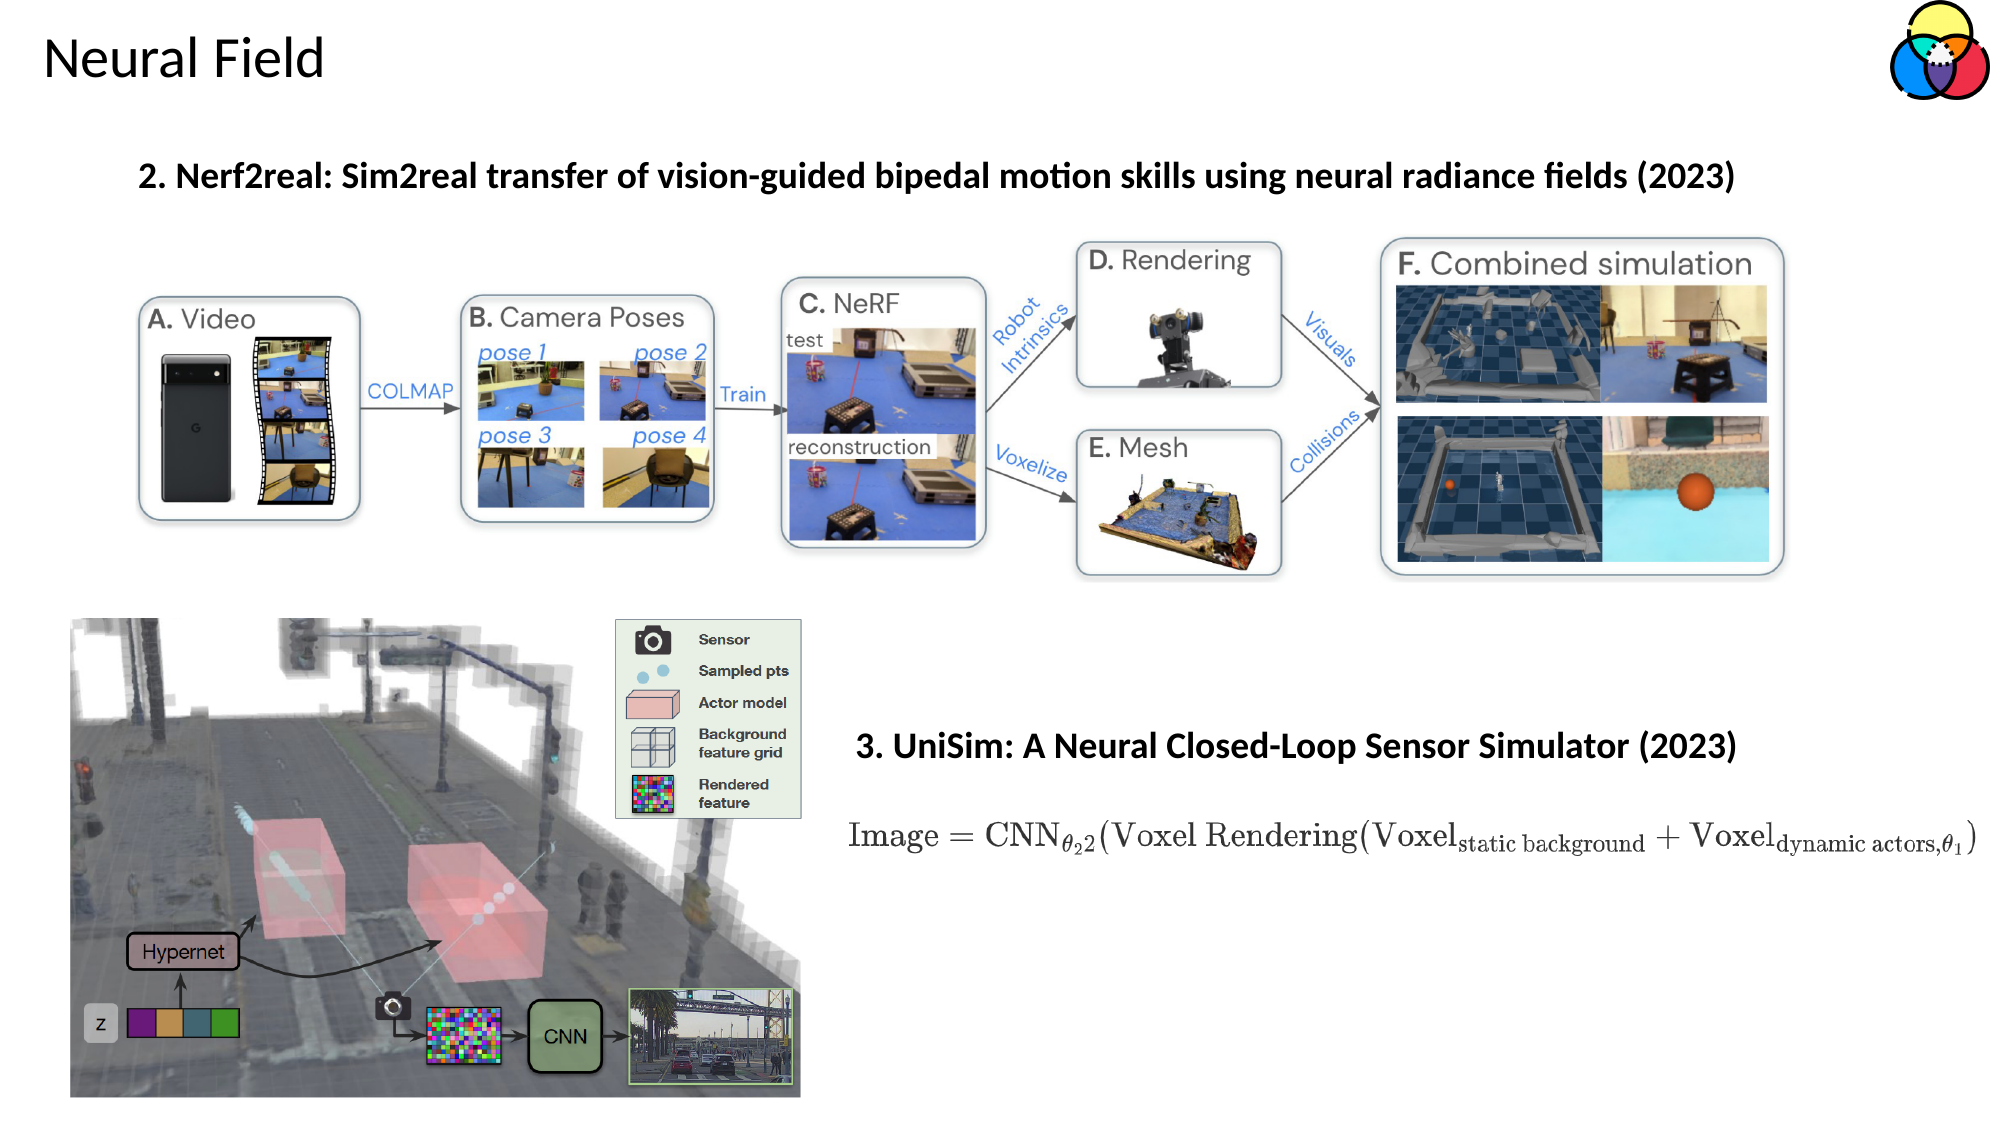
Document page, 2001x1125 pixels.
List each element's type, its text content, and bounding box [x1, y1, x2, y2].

text_box 2. Nerf2real: Sim2real transfer of vision-guided bipedal motion skills using neural radiance fields (2023) [123, 143, 1784, 174]
picture [1890, 0, 1990, 100]
picture [0, 603, 2000, 1114]
text_box Neural Field [28, 11, 619, 97]
picture [123, 174, 1812, 595]
text_box 3. UniSim: A Neural Closed-Loop Sensor Simulator (2023) [840, 713, 1841, 774]
